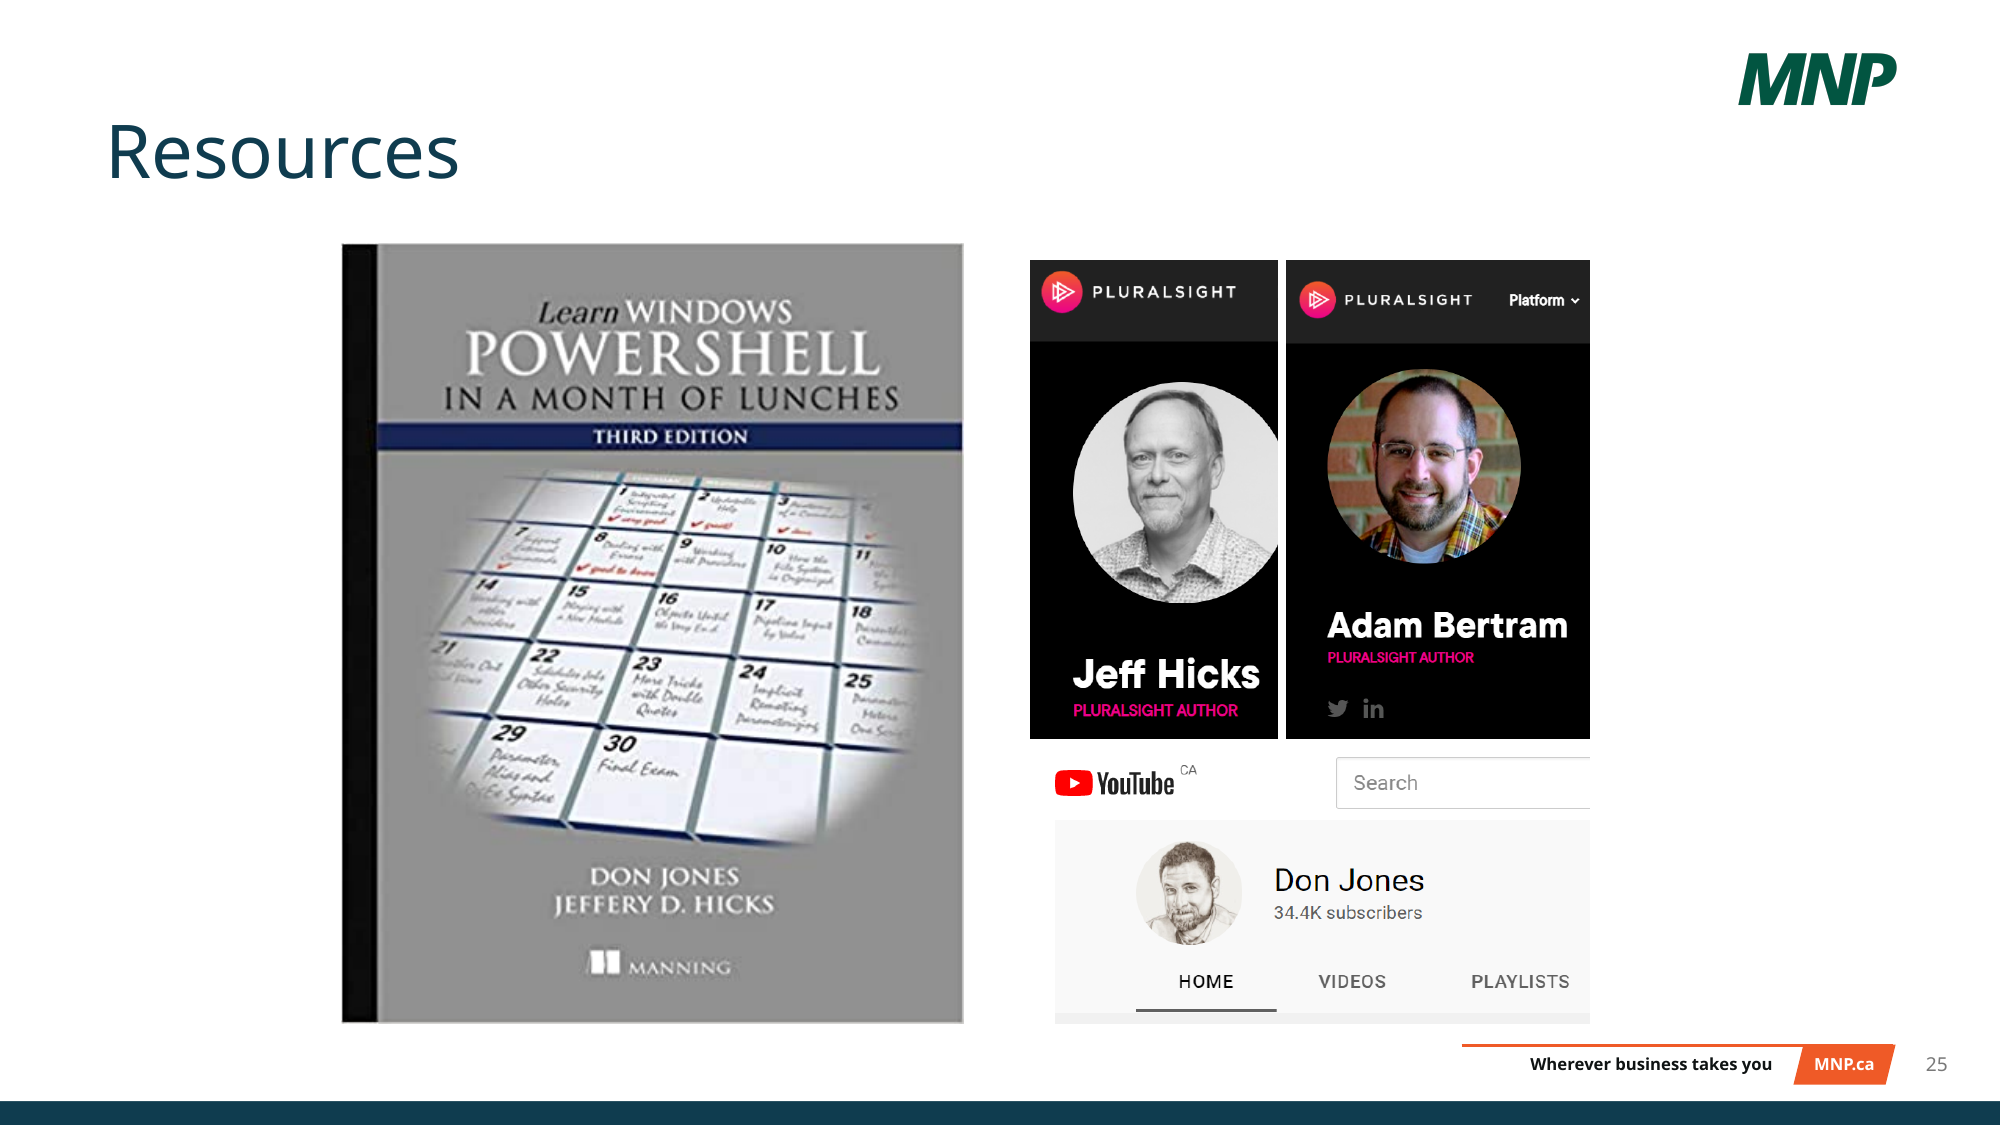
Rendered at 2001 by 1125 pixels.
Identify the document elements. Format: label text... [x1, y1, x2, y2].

slide_number 25 [1895, 1043, 1978, 1085]
picture [1286, 260, 1590, 739]
title Resources [105, 105, 1896, 197]
picture [1733, 48, 1905, 109]
picture [1030, 260, 1278, 739]
picture [1030, 747, 1590, 1024]
picture [341, 243, 964, 1024]
